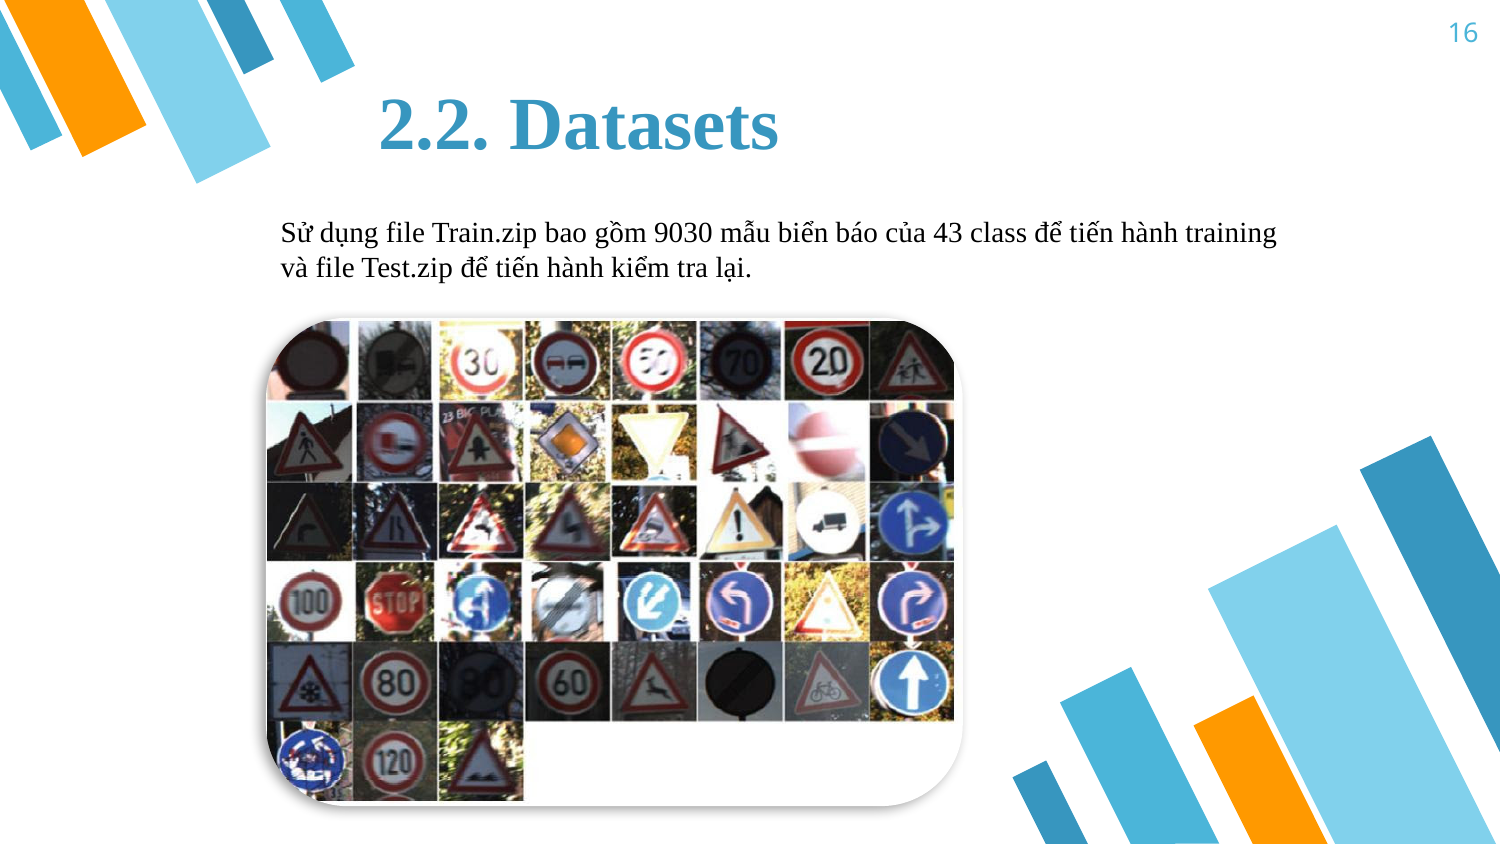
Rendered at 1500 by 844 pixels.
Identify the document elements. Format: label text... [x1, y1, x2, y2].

title 2.2. Datasets [363, 0, 1427, 180]
text_box Sử dụng file Train.zip bao gồm 9030 mẫu biển báo của 43 class để tiến hành training và file Test.zip để tiến hành kiểm tra lại. [265, 205, 1301, 291]
picture [265, 317, 963, 807]
slide_number 16 [1403, 0, 1494, 65]
